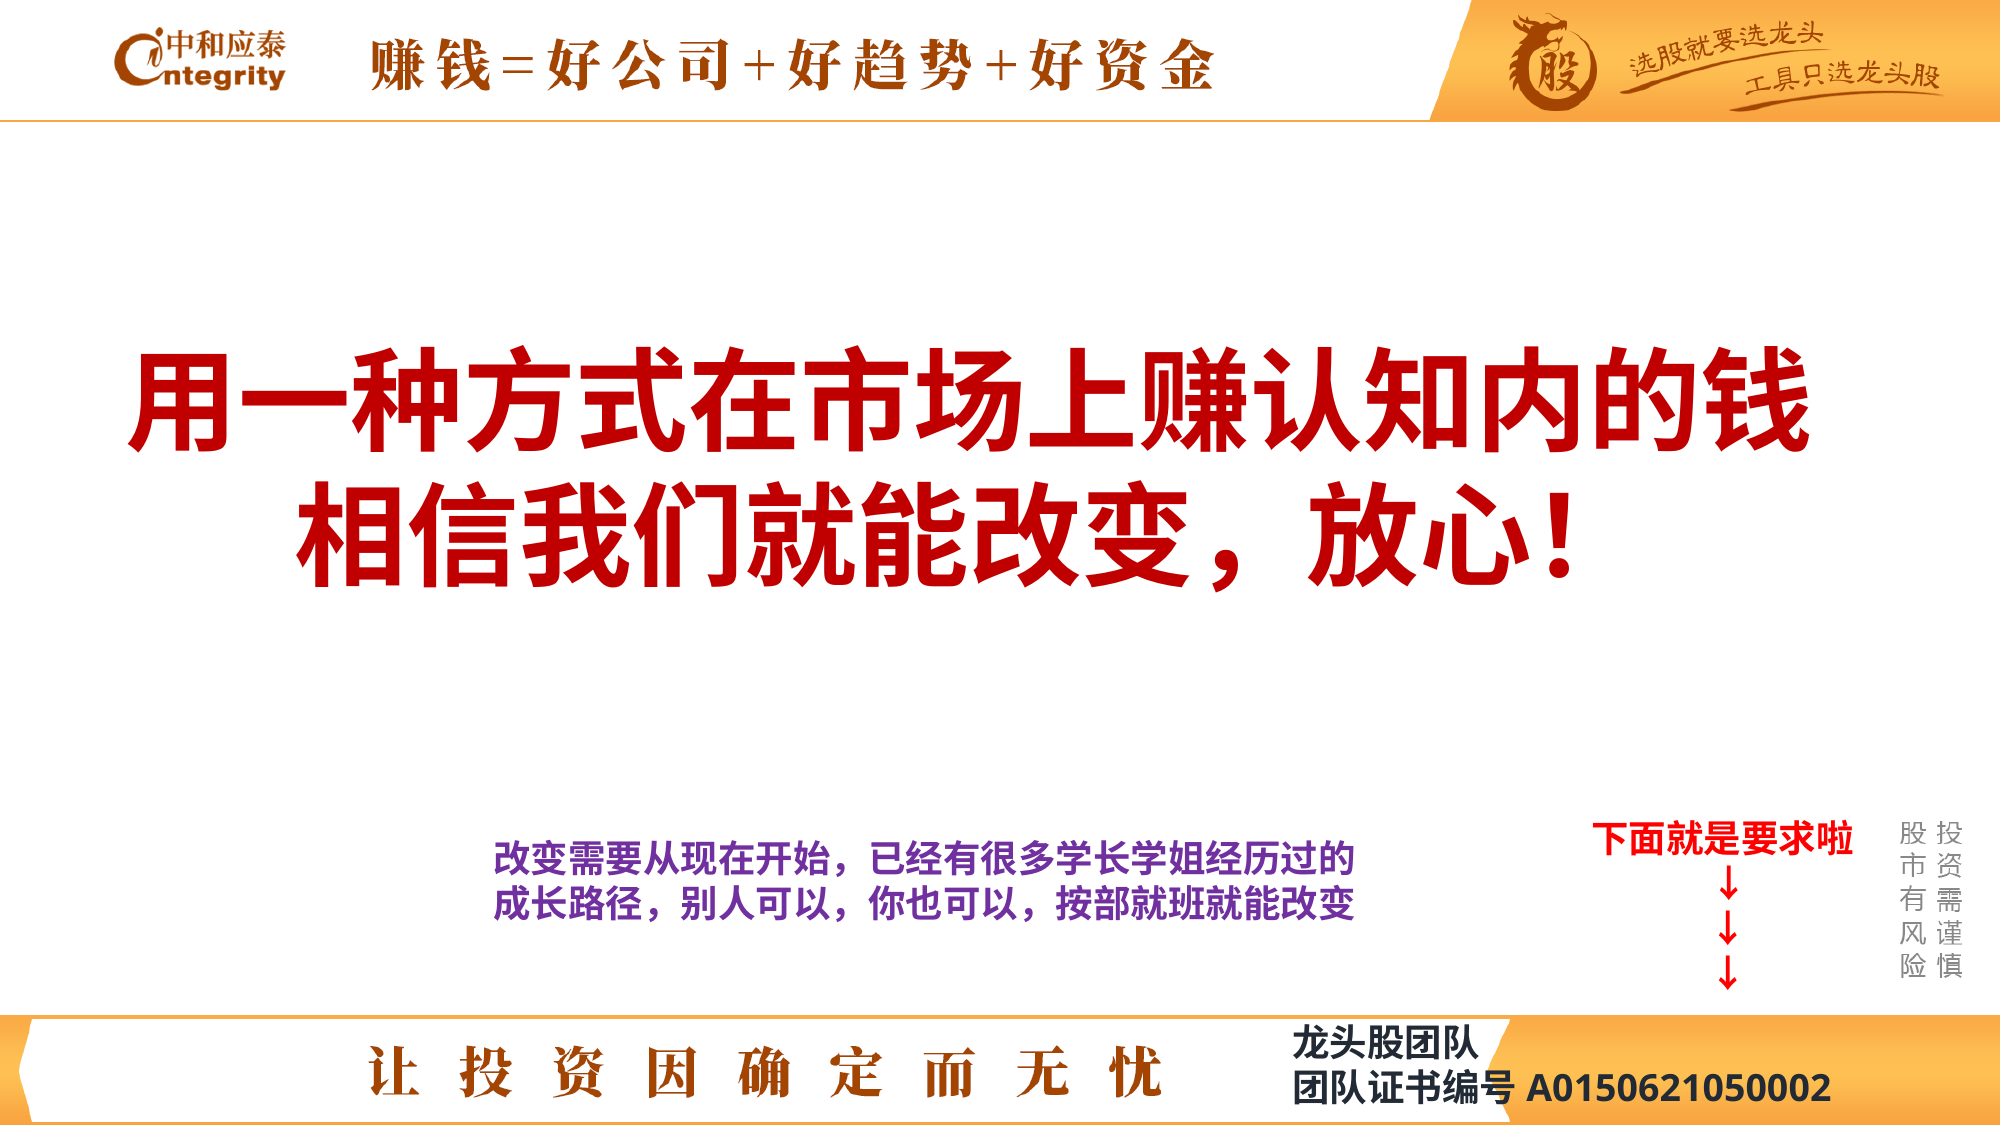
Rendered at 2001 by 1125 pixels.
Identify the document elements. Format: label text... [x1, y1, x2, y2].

text_box 龙头股团队 团队证书编号A0150621050002 [1277, 1011, 1872, 1117]
text_box 用一种方式在市场上赚认知内的钱 相信我们就能改变，放心！ [110, 322, 1829, 608]
text_box 改变需要从现在开始，已经有很多学长学姐经历过的成长路径，别人可以，你也可以，按部就班就能改变 [478, 827, 1388, 956]
picture [0, 0, 2000, 1125]
text_box 下面就是要求啦 ↓ ↓ ↓ [1576, 807, 1872, 1000]
